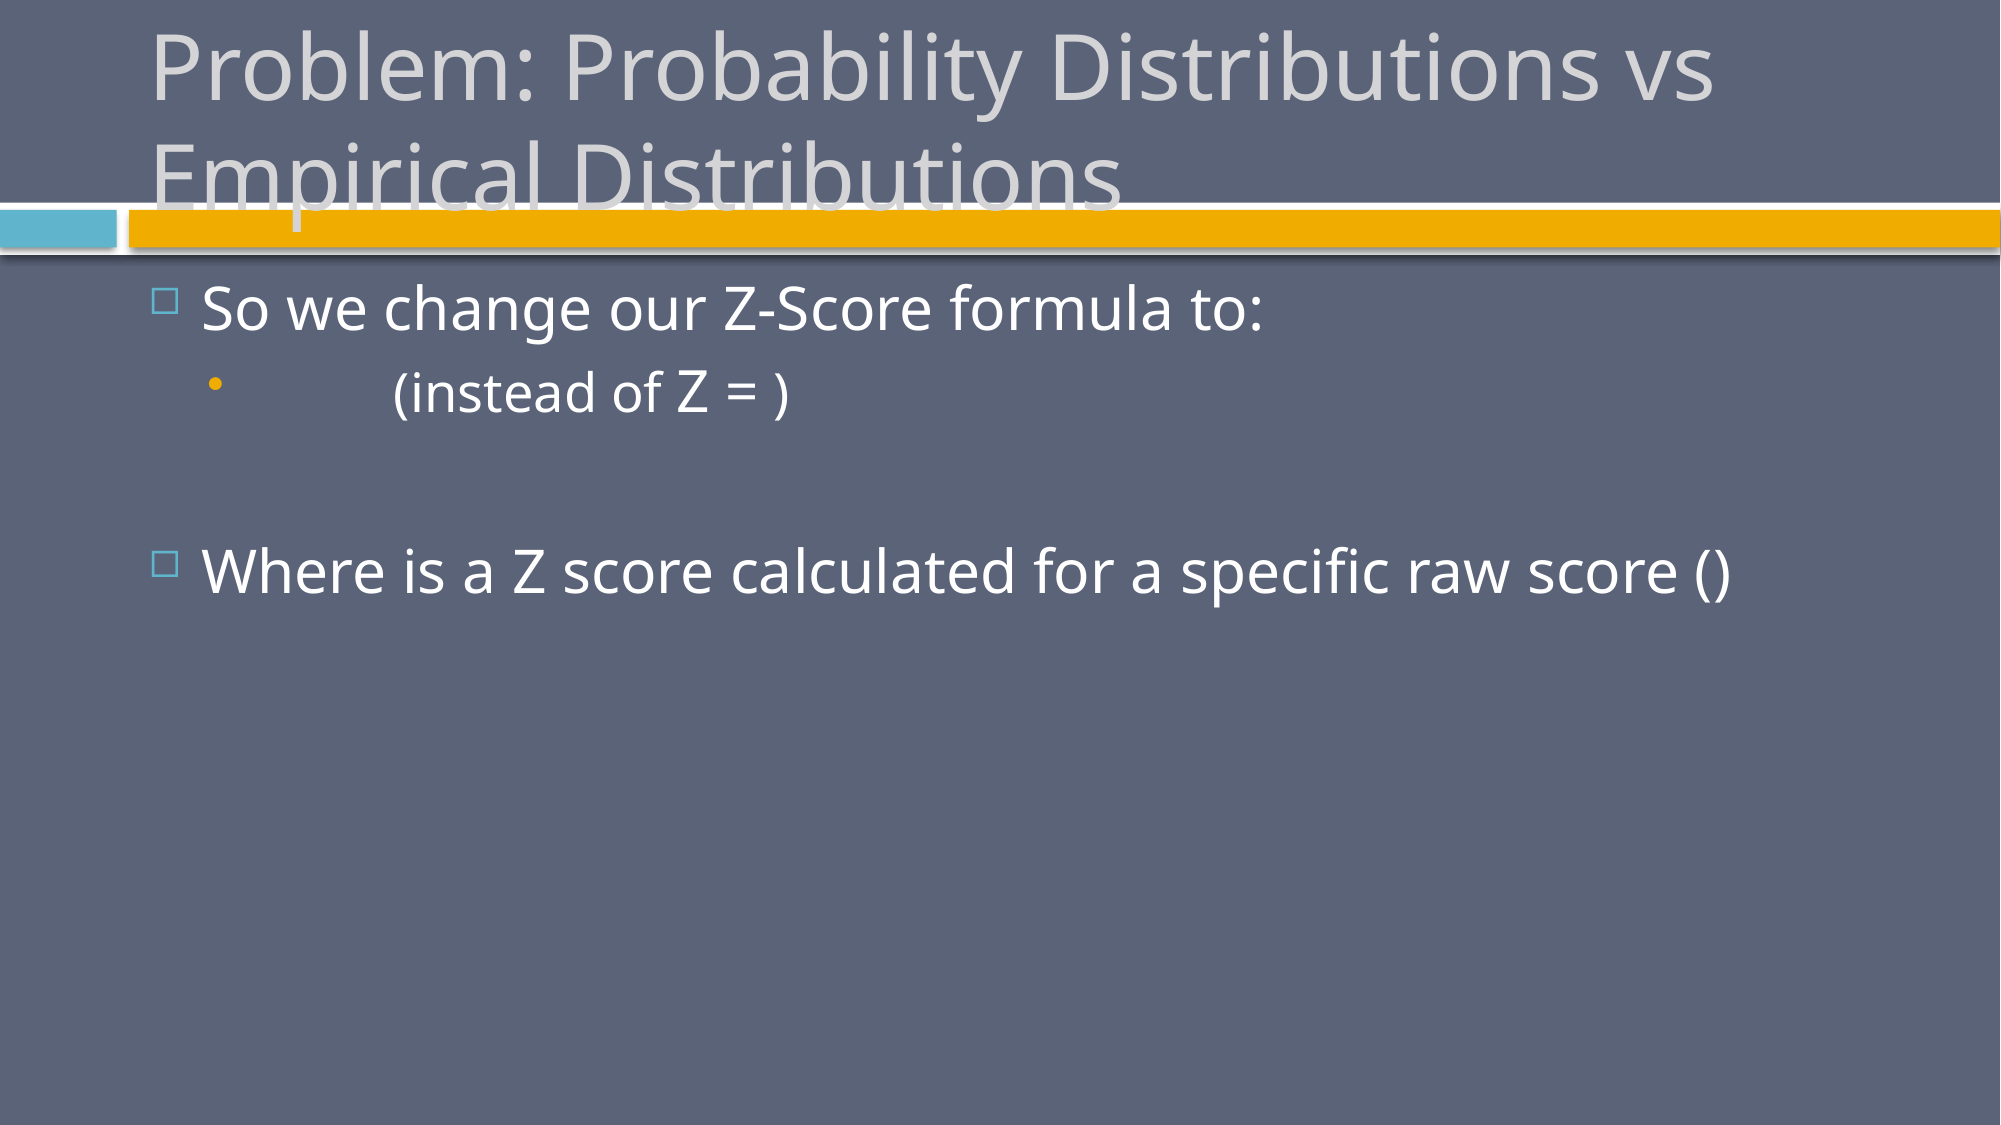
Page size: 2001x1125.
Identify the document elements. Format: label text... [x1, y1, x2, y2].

title Problem: Probability Distributions vs Empirical Distributions [133, 37, 1918, 201]
